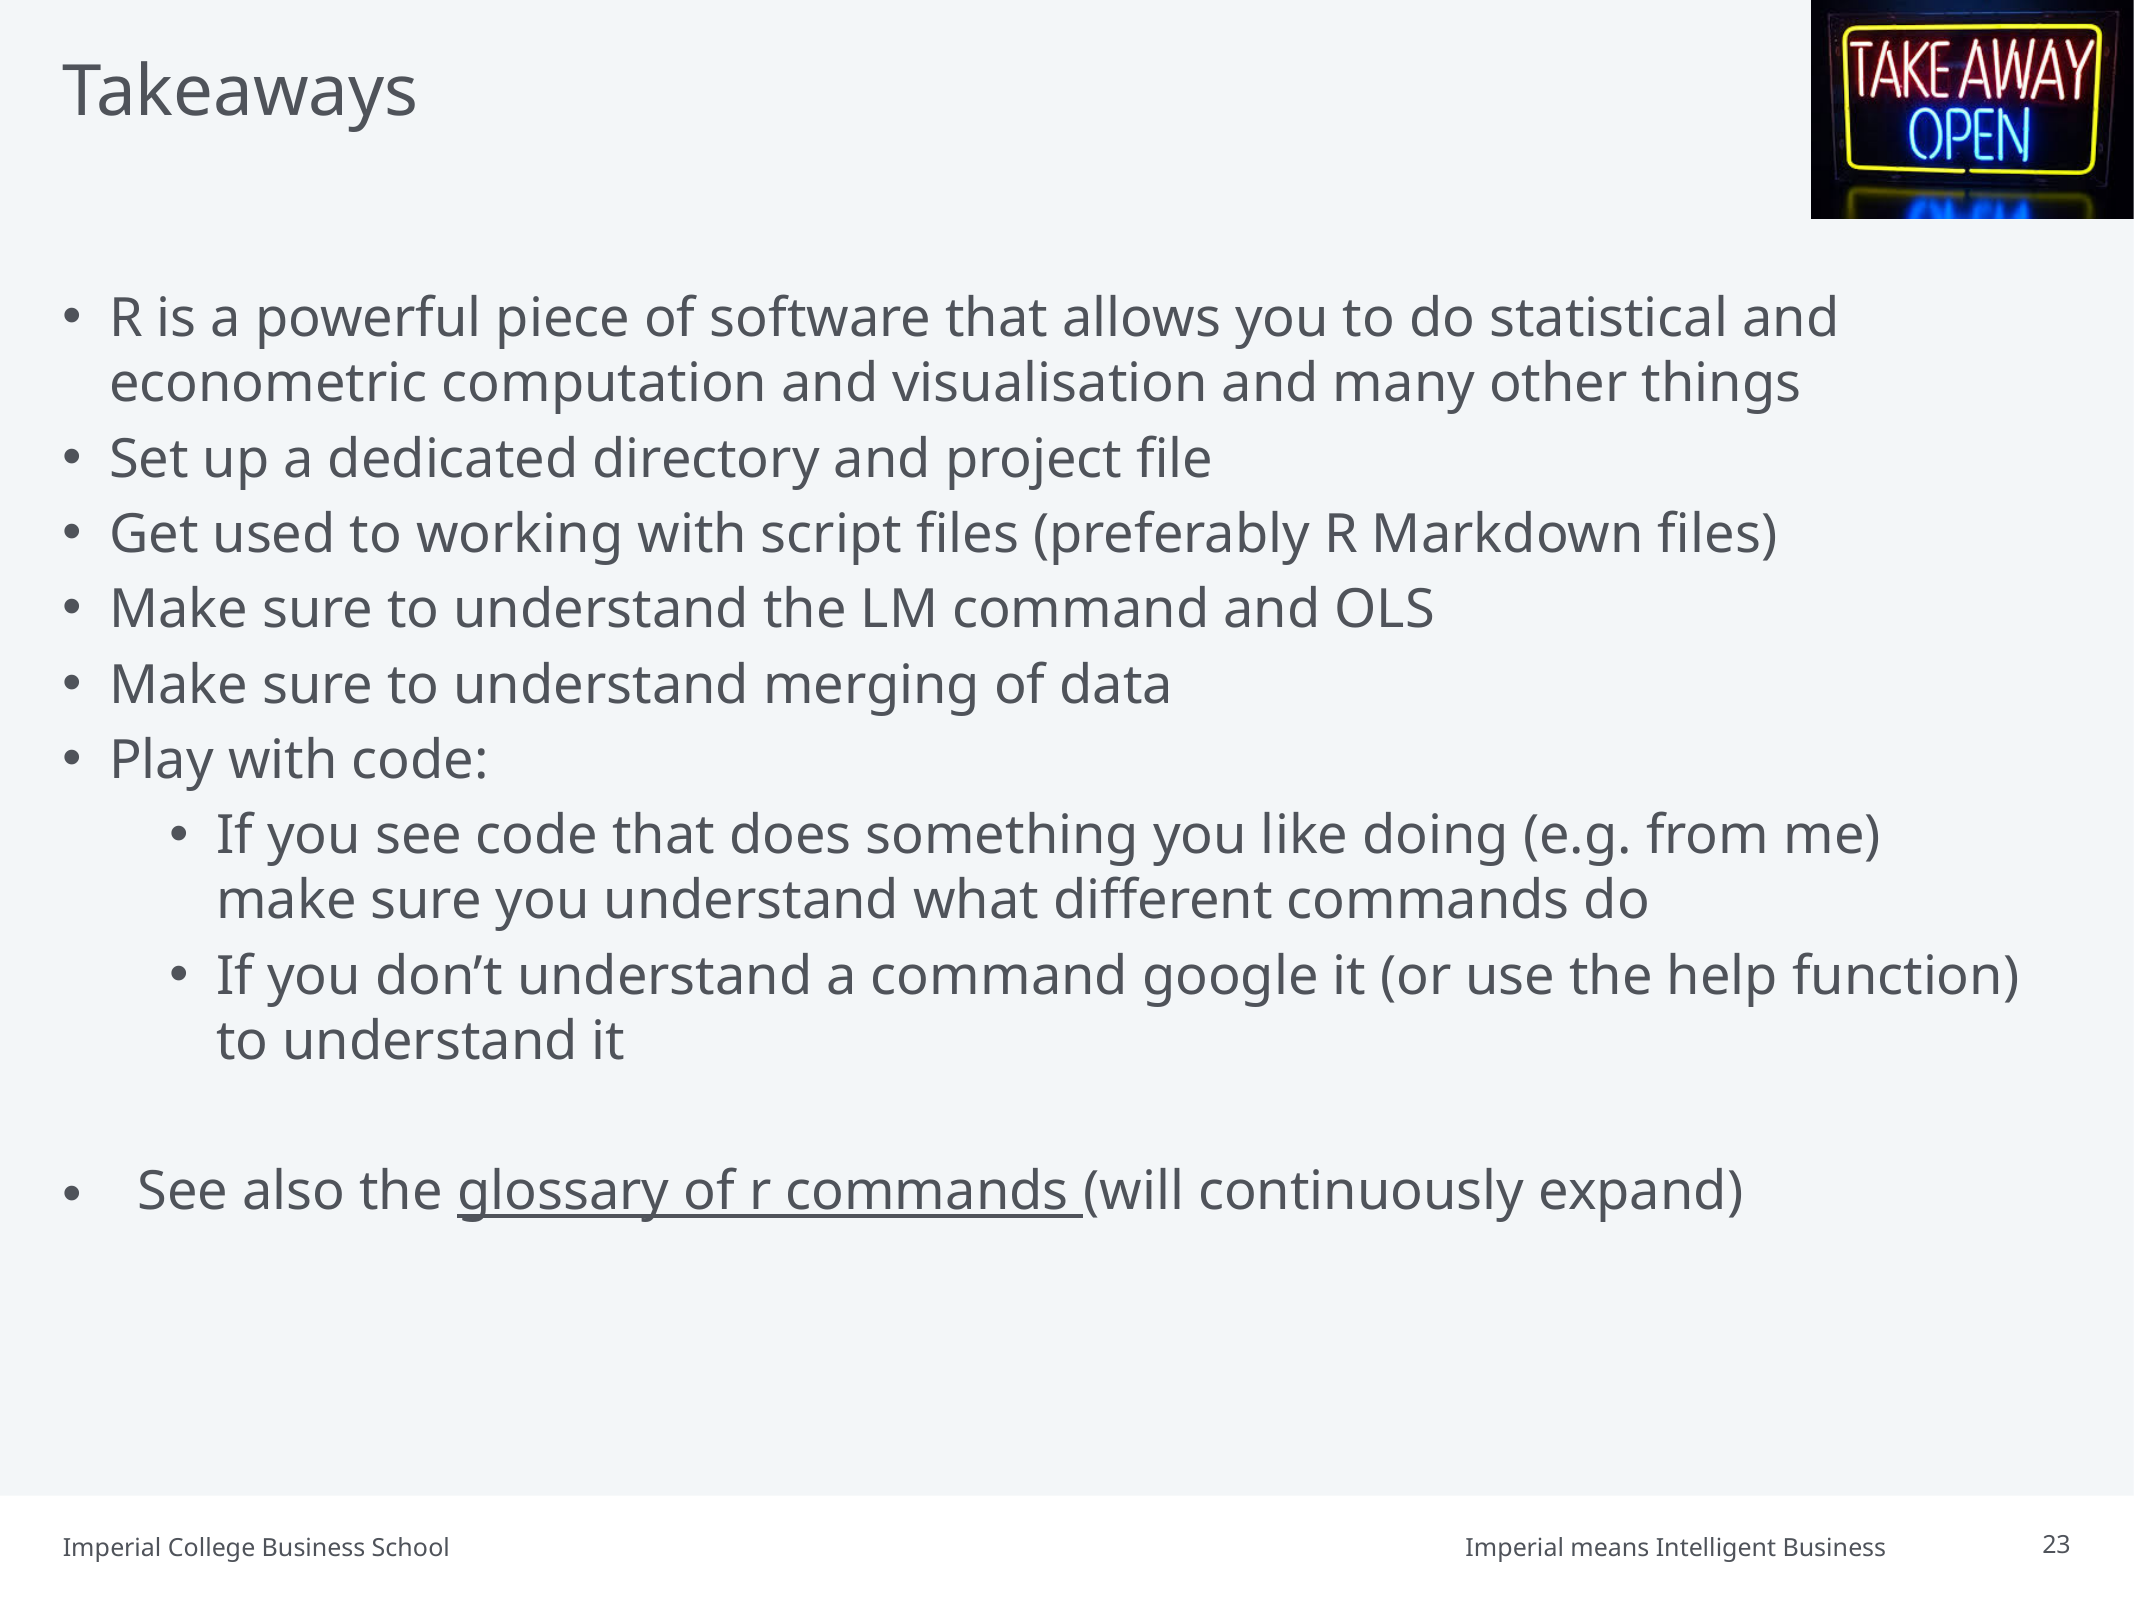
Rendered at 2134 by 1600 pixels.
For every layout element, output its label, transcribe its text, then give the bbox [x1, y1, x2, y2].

picture [1811, 0, 2134, 219]
text_box R is a powerful piece of software that allows you to do statistical and econometric computation and visualisation and many other things Set up a dedicated directory and project file Get used to working with script files (preferably R Markdown files) Make sure to understand the LM command and OLS Make sure to understand merging of data Play with code: If you see code that does something you like doing (e.g. from me) make sure you understand what different commands do If you don’t understand a command google it (or use the help function) to understand it See also the glossary of r commands (will continuously expand) [62, 282, 2023, 1306]
title Takeaways [62, 50, 1811, 195]
